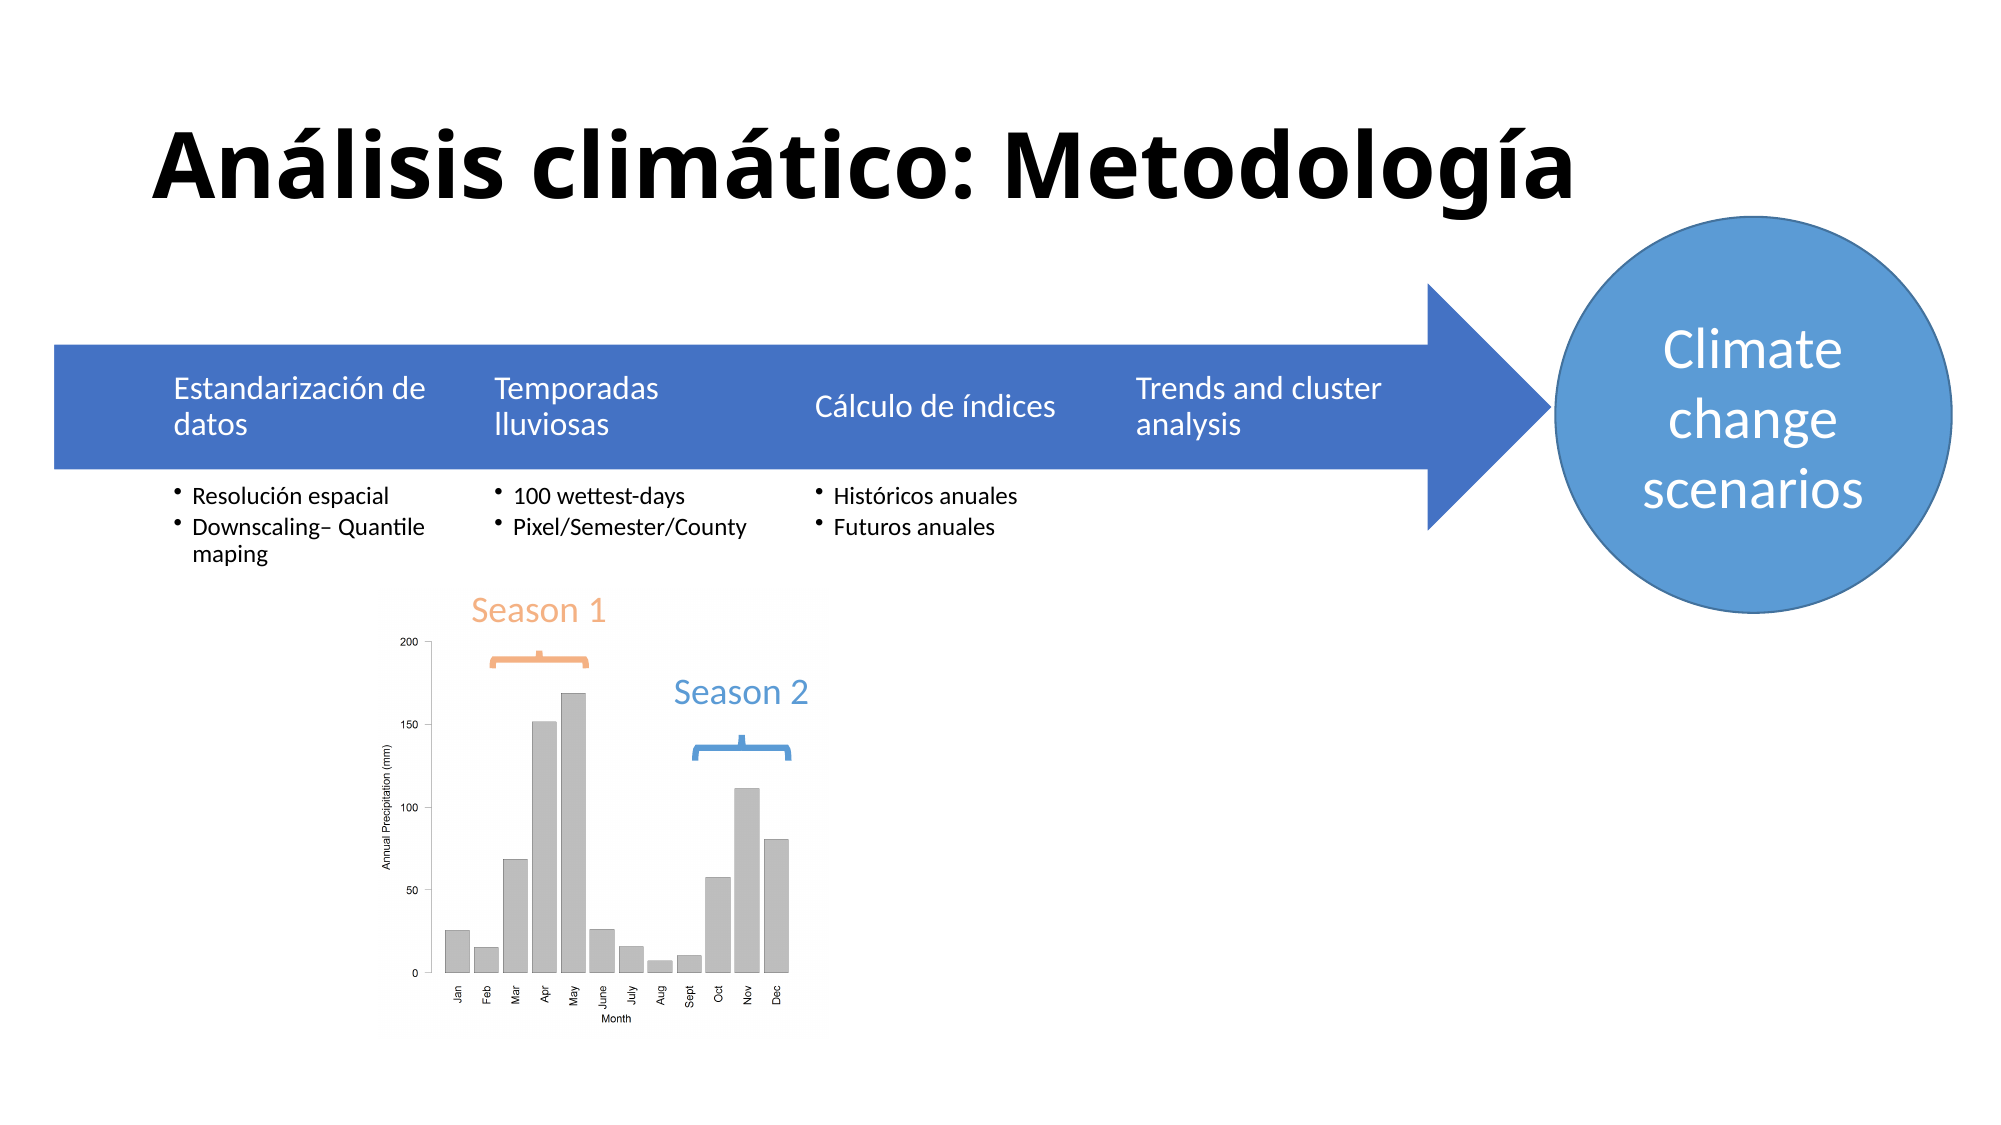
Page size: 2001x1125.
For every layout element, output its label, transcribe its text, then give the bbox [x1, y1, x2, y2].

text_box Climate change scenarios [1554, 215, 1953, 614]
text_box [378, 577, 829, 1039]
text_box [53, 0, 1554, 1026]
title Análisis climático: Metodología [1554, 59, 1863, 278]
